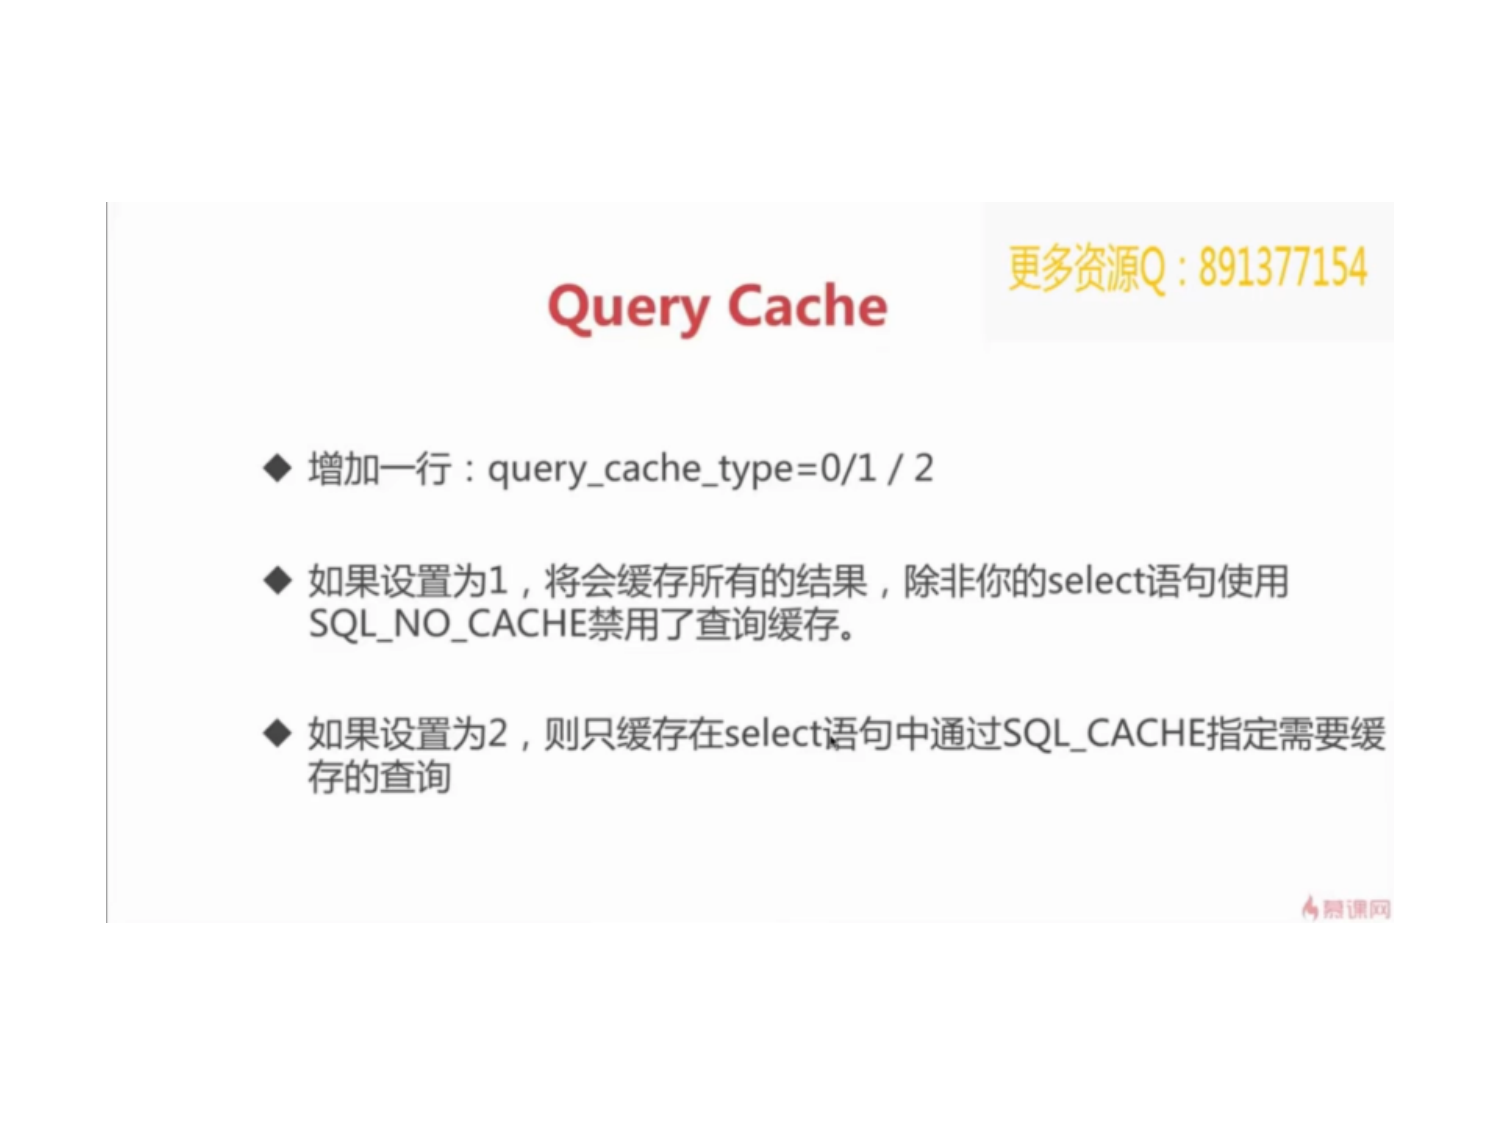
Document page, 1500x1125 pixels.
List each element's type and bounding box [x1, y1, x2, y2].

picture [105, 202, 1394, 923]
